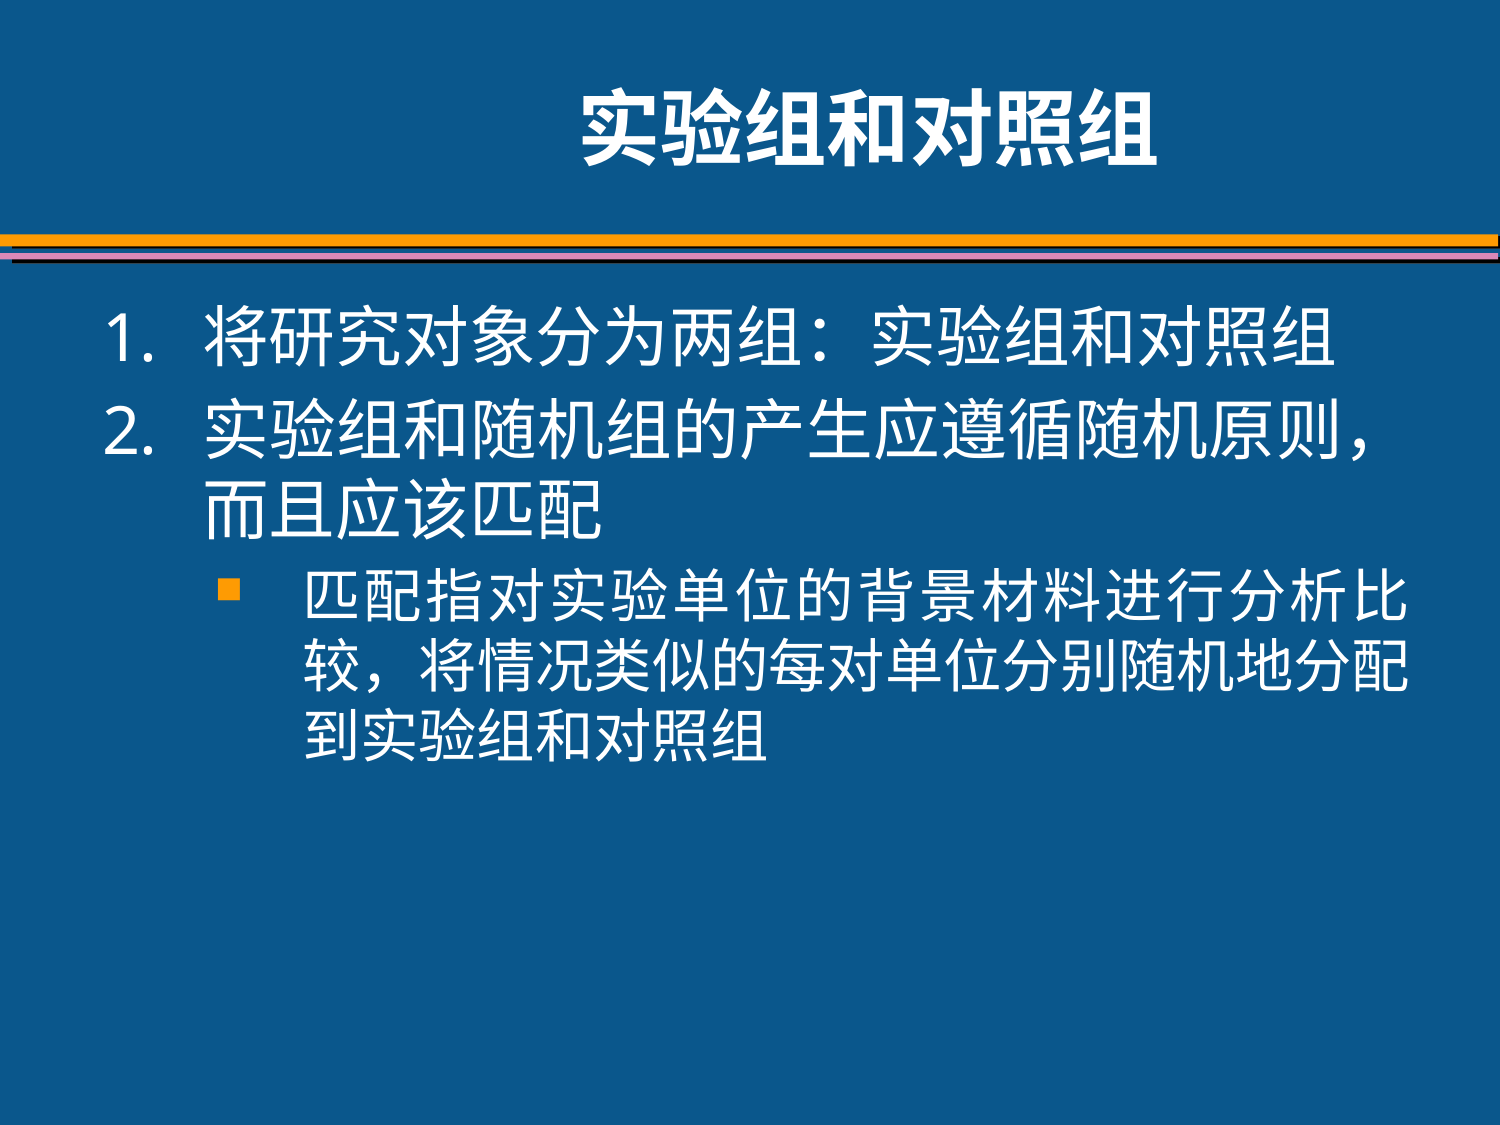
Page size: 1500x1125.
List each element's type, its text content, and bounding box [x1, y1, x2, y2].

list 将研究对象分为两组：实验组和对照组 实验组和随机组的产生应遵循随机原则，而且应该匹配 匹配指对实验单位的背景材料进行分析比较，将情况类似的每对单位分别随机地分配到实验组和对照组 [87, 287, 1425, 1000]
title 实验组和对照组 [312, 50, 1425, 213]
